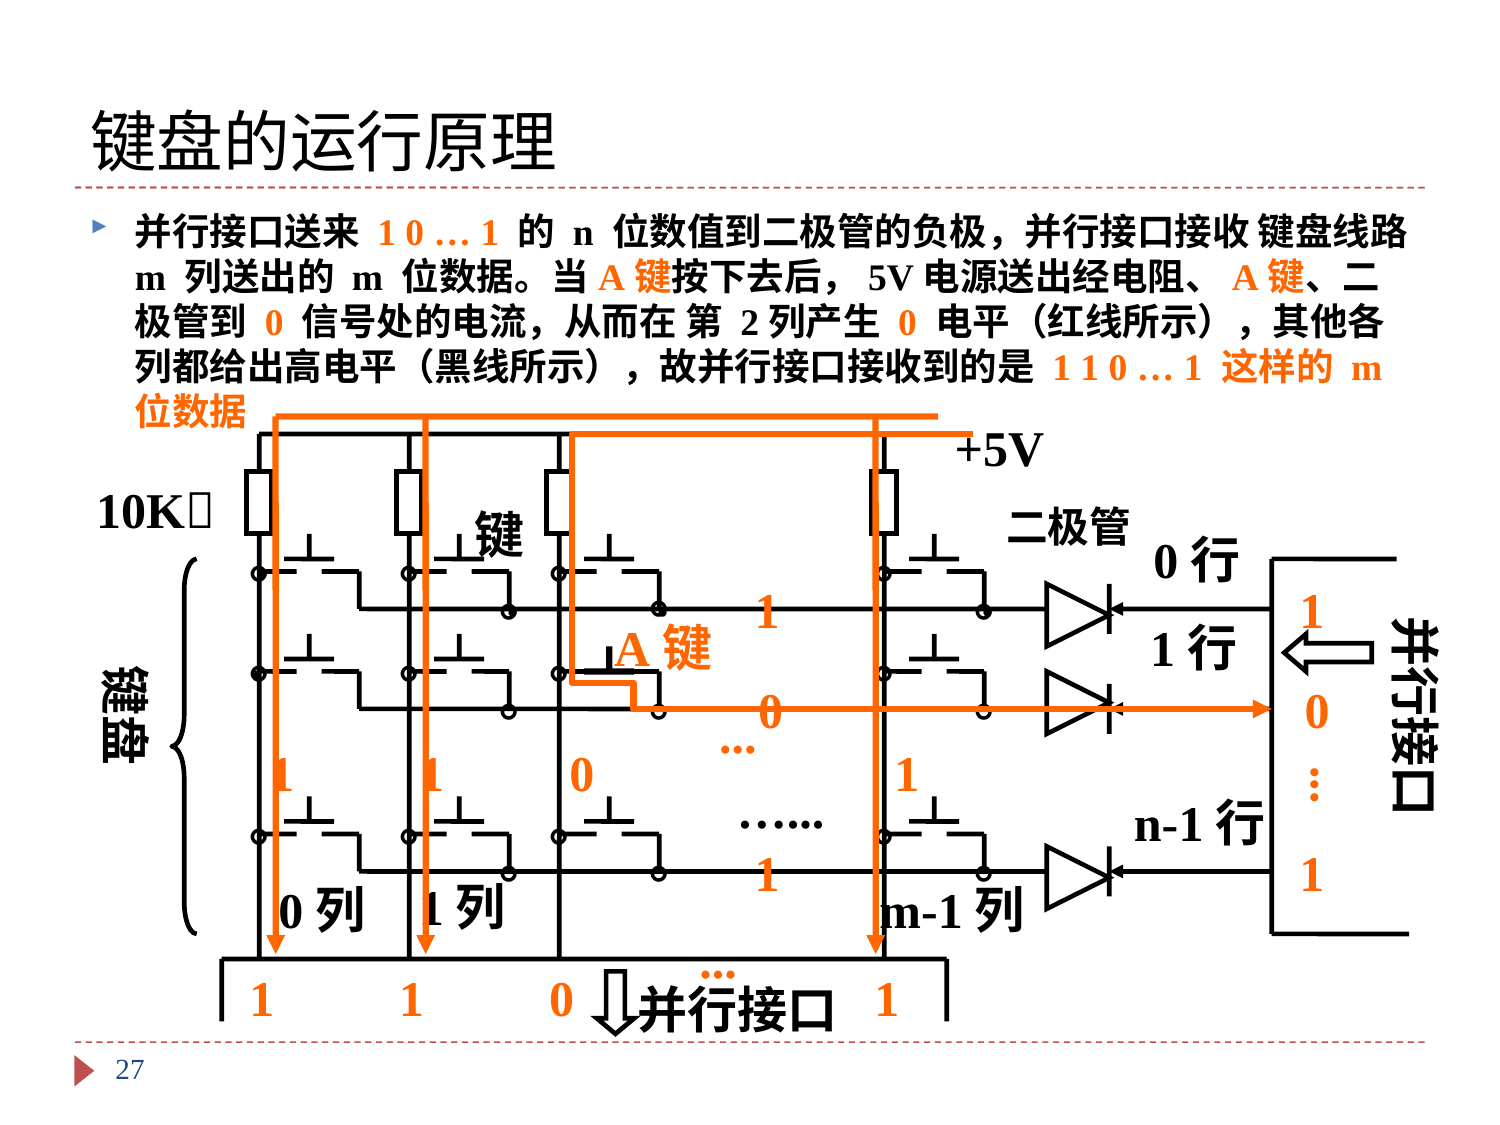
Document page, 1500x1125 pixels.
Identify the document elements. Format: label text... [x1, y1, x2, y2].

text_box n-1行 [1119, 784, 1278, 859]
slide_number 27 [100, 1042, 426, 1103]
text_box 1行 [1165, 609, 1252, 684]
text_box [944, 433, 1272, 716]
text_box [275, 416, 939, 703]
text_box [1046, 846, 1109, 909]
text_box 。 [959, 821, 1040, 897]
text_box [253, 696, 935, 810]
text_box 并行接口 [622, 1041, 853, 1047]
text_box 。 [234, 784, 270, 859]
text_box [1109, 865, 1271, 878]
title 键盘的运行原理 [75, 24, 1425, 188]
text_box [1283, 571, 1378, 910]
text_box 。 [234, 521, 270, 597]
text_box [233, 921, 915, 1035]
text_box 并行接口 [1382, 608, 1462, 825]
text_box [1111, 710, 1122, 716]
text_box 10K [81, 471, 230, 547]
text_box 键盘 [81, 657, 172, 774]
text_box 。 [234, 621, 270, 697]
text_box m-1列 [944, 871, 1040, 947]
text_box 。 [959, 710, 1040, 734]
text_box [246, 471, 270, 521]
text_box [1046, 710, 1095, 734]
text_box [275, 807, 939, 955]
text_box +5V [939, 409, 1059, 484]
text_box 0列 [263, 871, 270, 919]
text_box 0行 [1138, 521, 1255, 597]
text_box 二极管 [991, 493, 1147, 559]
text_box [172, 558, 197, 934]
list 并行接口送来 1 0 … 1 的 n 位数值到二极管的负极，并行接口接收 键盘线路 m 列送出的 m 位数据。当A键按下去后，5V电源送出经电阻、A键、二极管到 0 信号处的电流，从而在 第 2列产生 0 电平（红线所示），其他各列都给出高电平（黑线所示），故并行接口接收到的是 1 1 0 … 1 这样的 m 位数据 [75, 200, 1425, 480]
